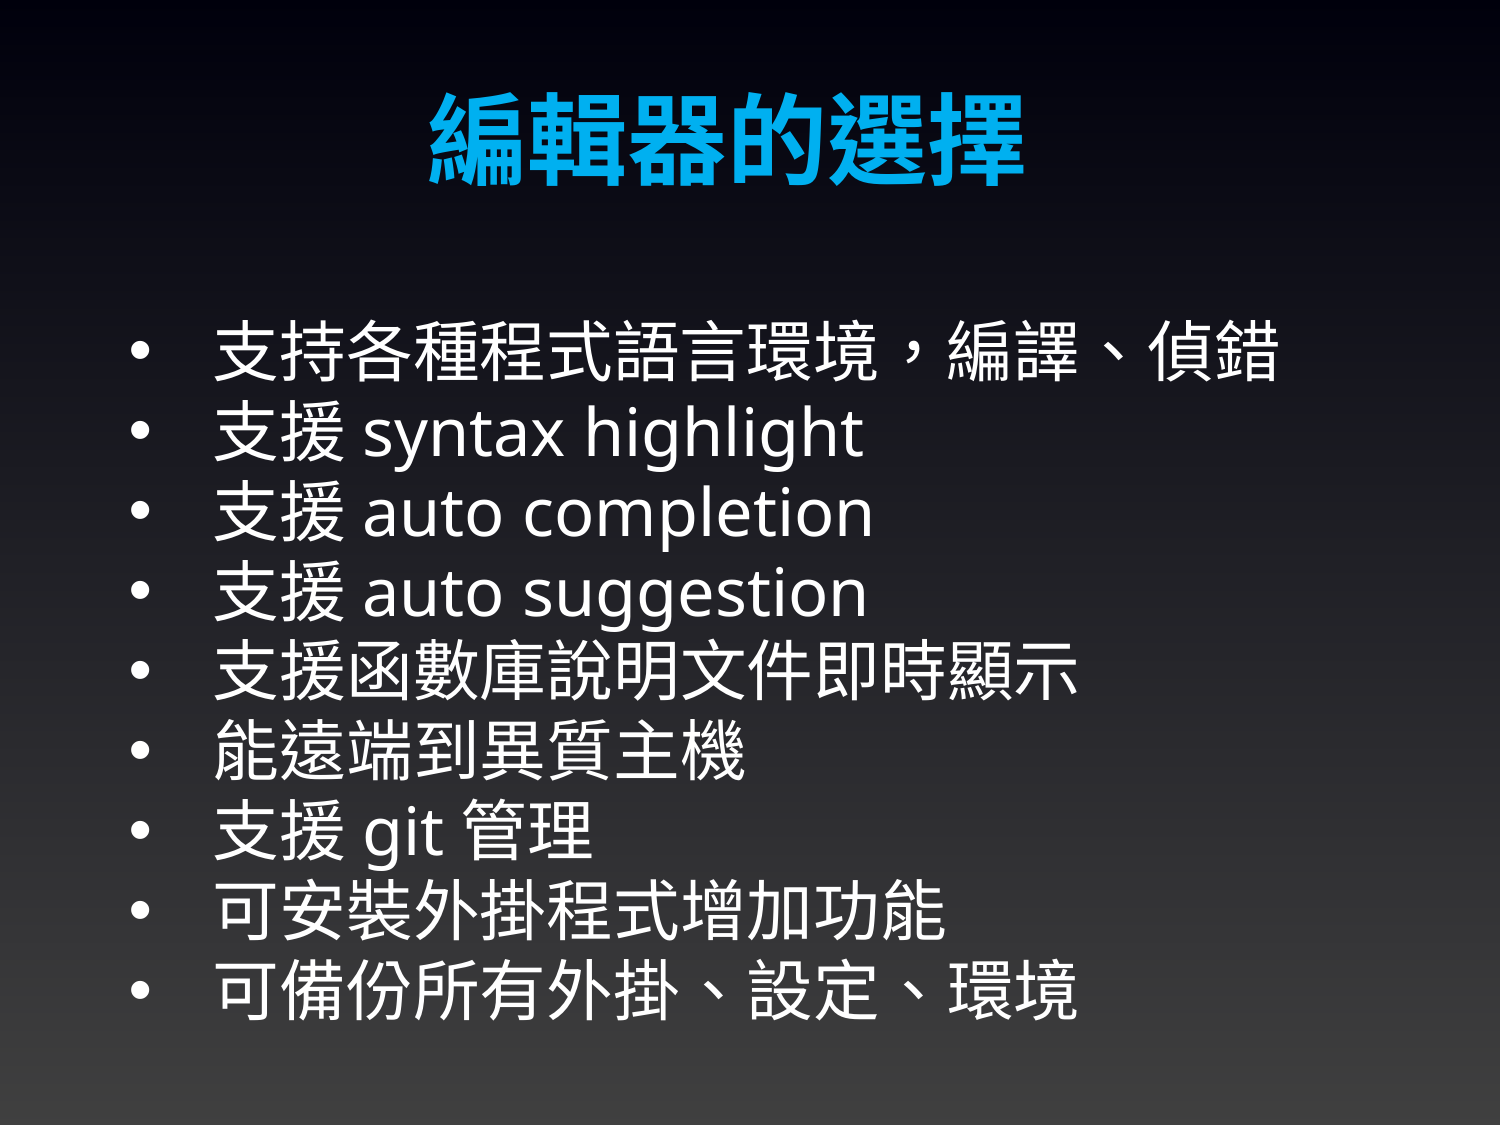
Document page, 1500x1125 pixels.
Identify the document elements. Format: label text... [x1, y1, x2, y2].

text_box 支持各種程式語言環境，編譯、偵錯 支援syntax highlight 支援auto completion 支援auto suggestion 支援函數庫說明文件即時顯示 能遠端到異質主機 支援git管理 可安裝外掛程式增加功能 可備份所有外掛、設定、環境 [113, 302, 1439, 1117]
text_box 編輯器的選擇 [412, 49, 1143, 213]
